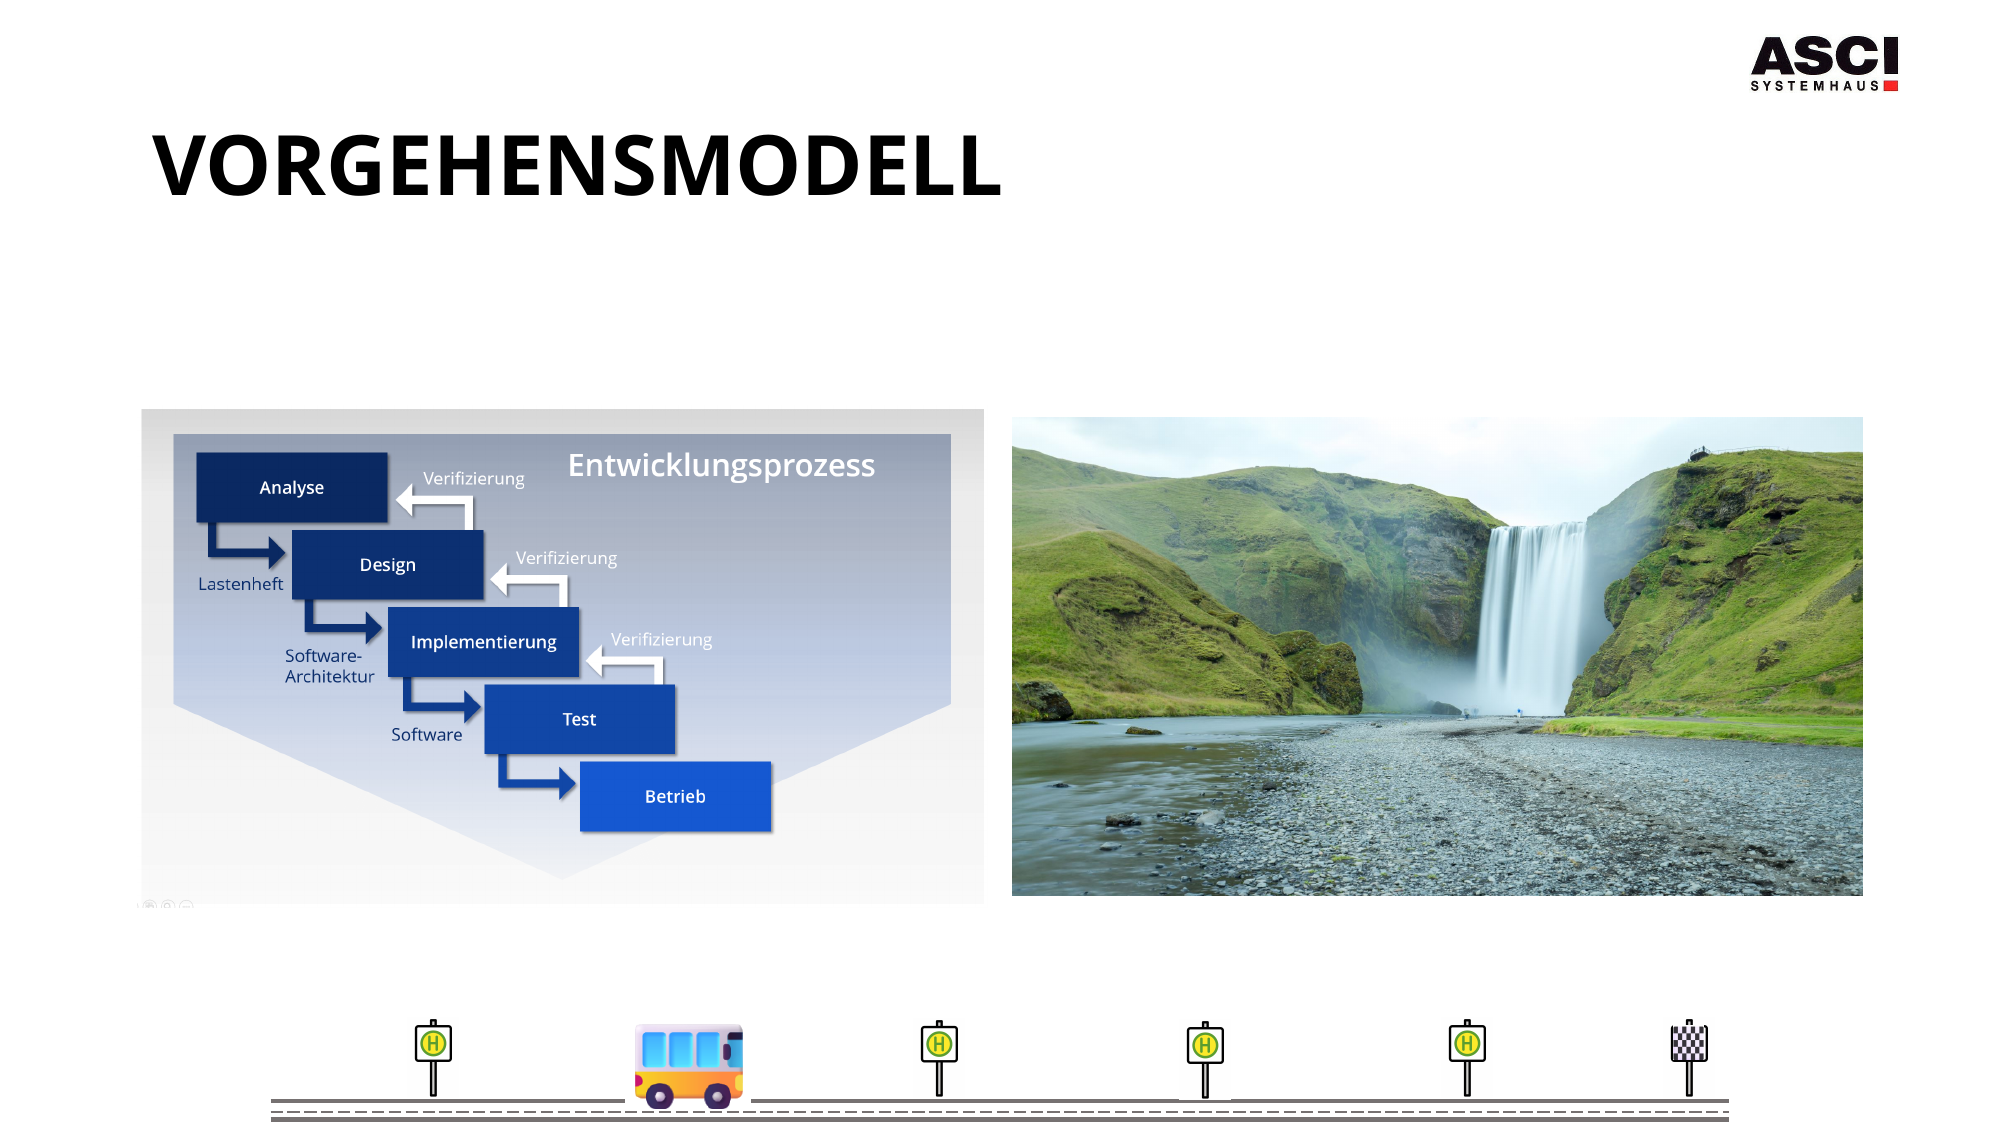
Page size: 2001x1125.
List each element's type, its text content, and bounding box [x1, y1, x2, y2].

picture [1749, 34, 1900, 93]
picture [407, 1017, 459, 1098]
picture [625, 1012, 751, 1109]
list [137, 405, 988, 908]
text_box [1663, 1017, 1715, 1098]
title VORGEHENSMODELL [137, 59, 1863, 278]
picture [1179, 1019, 1231, 1100]
picture [1441, 1017, 1493, 1098]
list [1012, 417, 1863, 896]
picture [913, 1018, 965, 1098]
